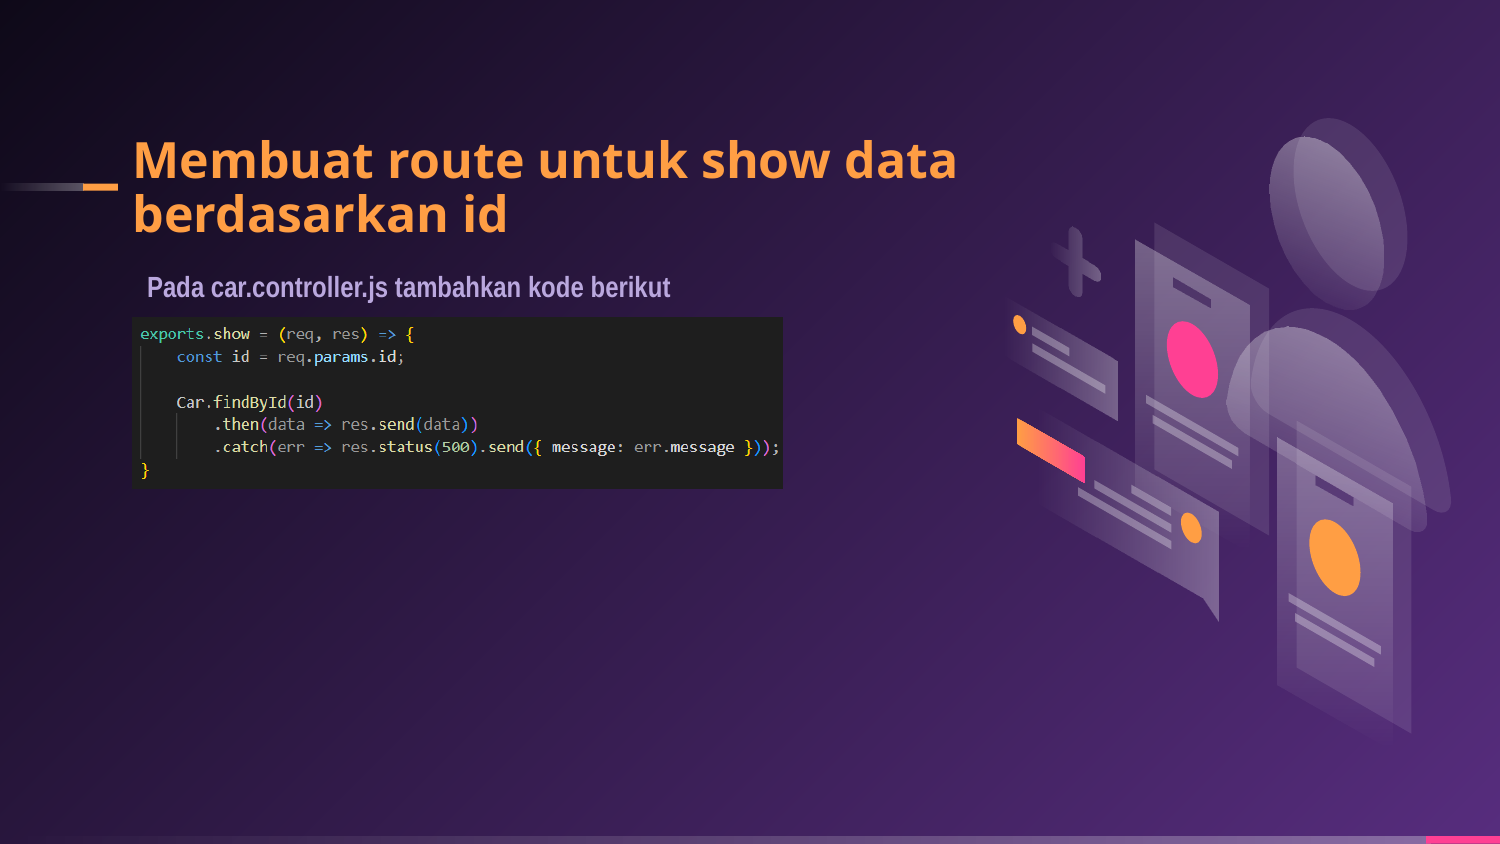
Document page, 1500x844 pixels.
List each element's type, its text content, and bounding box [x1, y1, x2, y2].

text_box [1002, 117, 1452, 751]
title Membuat route untuk show data berdasarkan id [132, 136, 997, 244]
picture [132, 316, 784, 490]
text_box Pada car.controller.js tambahkan kode berikut [132, 261, 933, 311]
